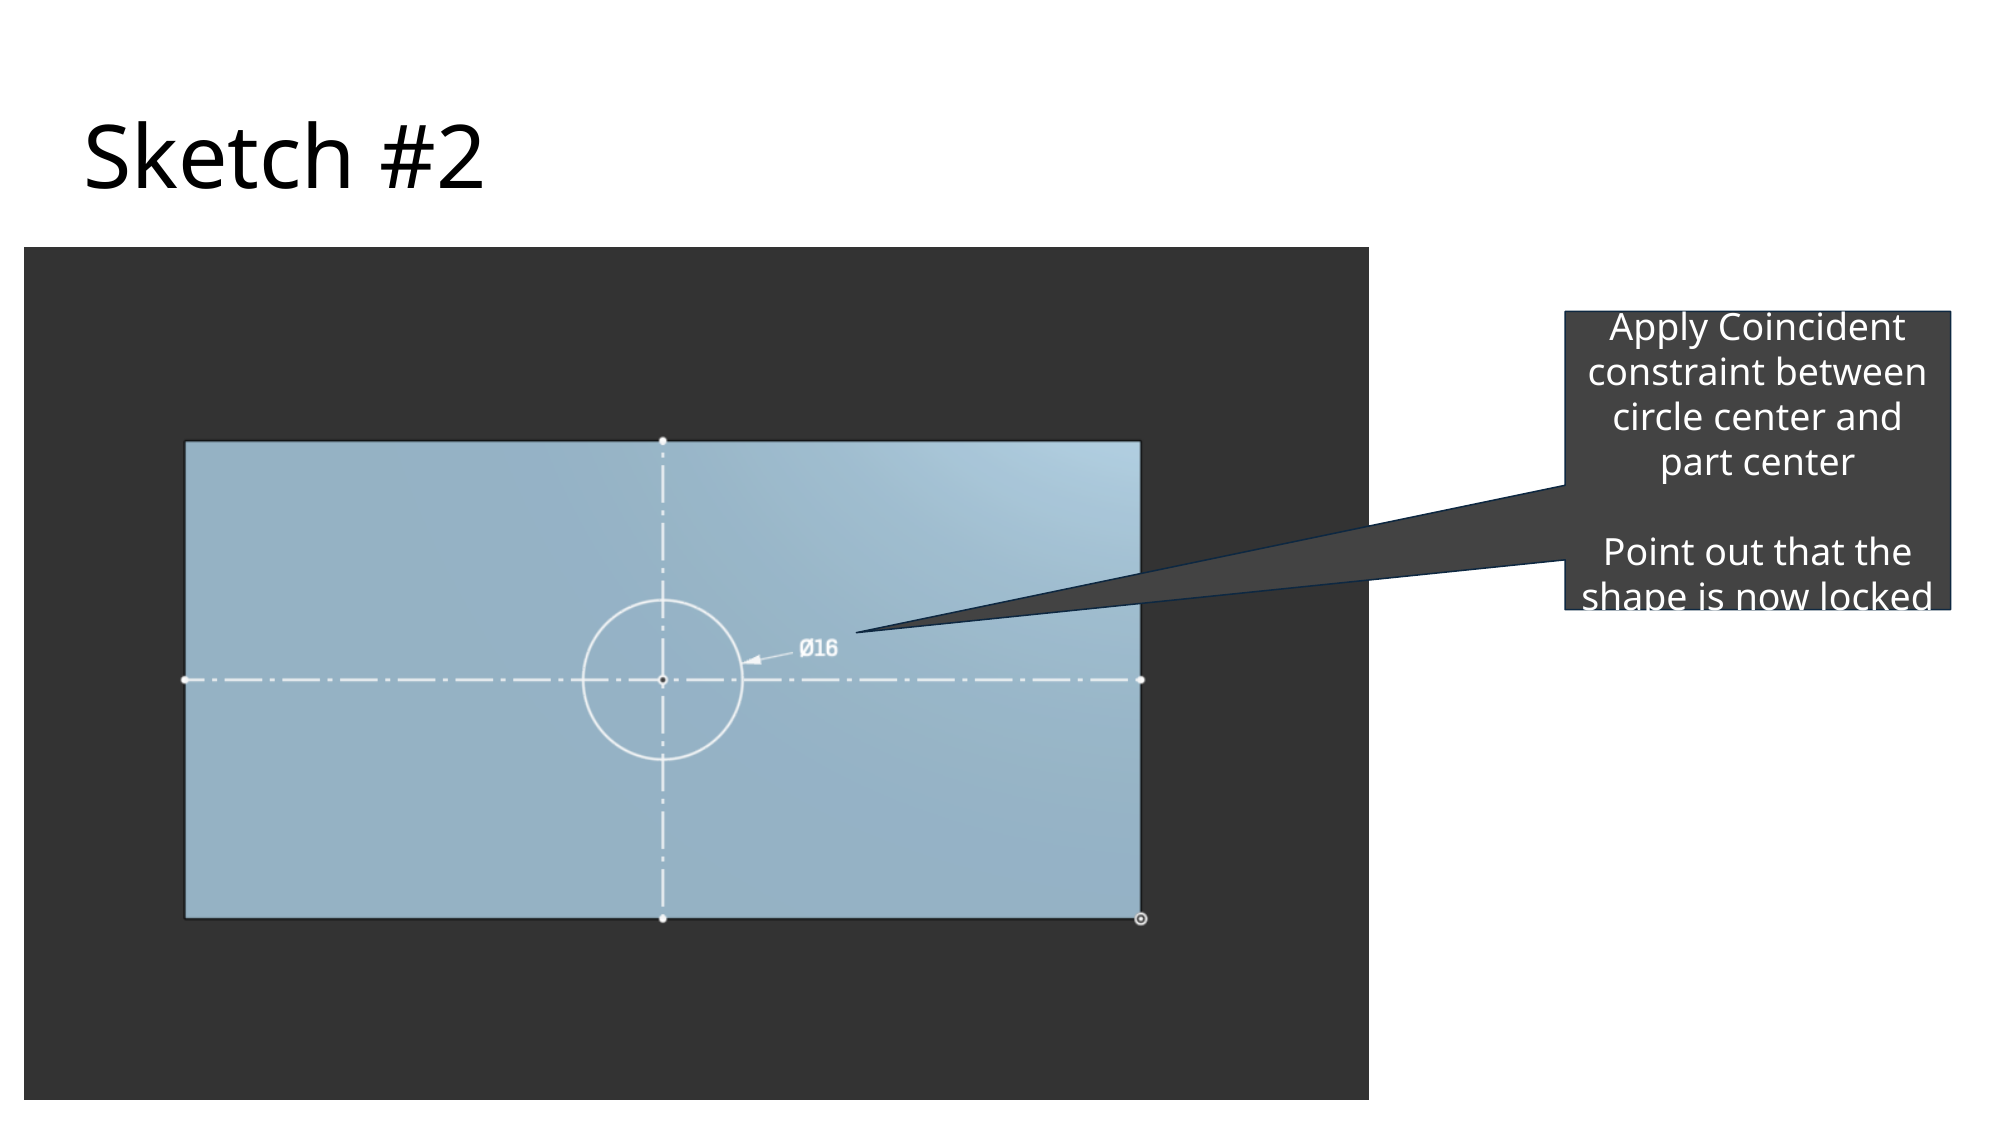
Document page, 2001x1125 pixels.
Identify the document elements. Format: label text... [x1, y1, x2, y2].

title Sketch #2 [68, 97, 1932, 223]
picture [24, 246, 1370, 1101]
text_box Apply Coincident constraint between circle center and part center Point out that the shape is now locked [1370, 311, 1951, 610]
